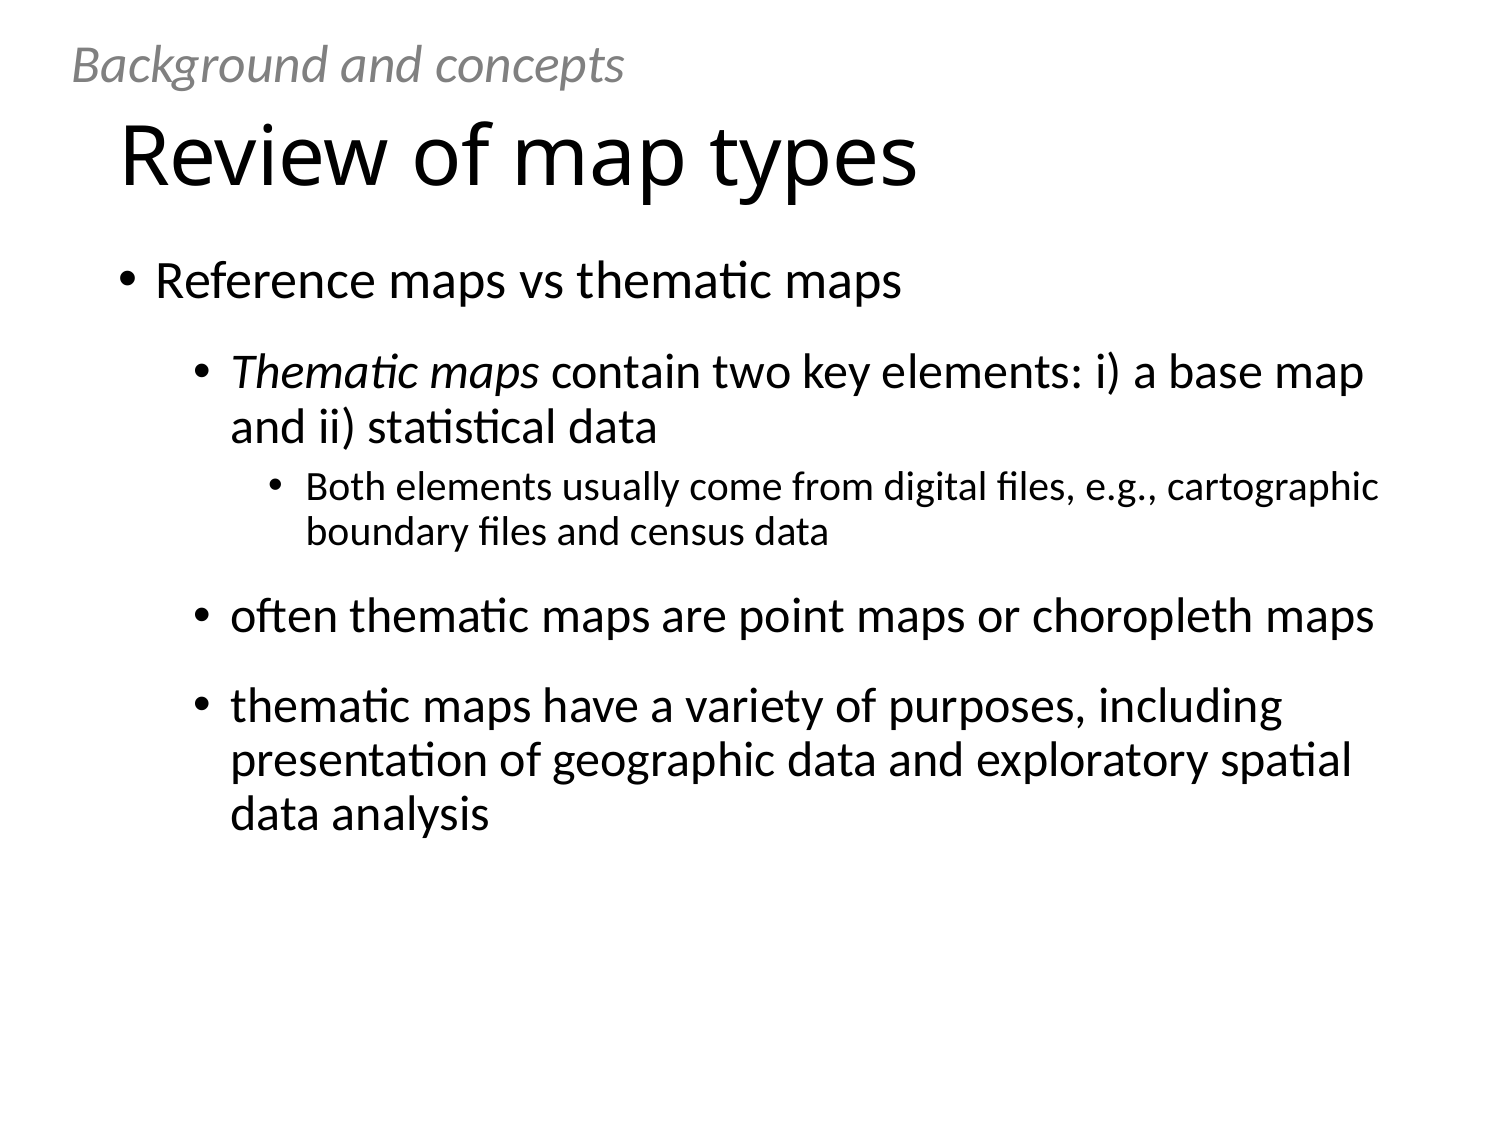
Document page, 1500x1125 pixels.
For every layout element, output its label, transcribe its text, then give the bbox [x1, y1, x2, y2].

list Reference maps vs thematic maps Thematic maps contain two key elements: i) a base map and ii) statistical data Both elements usually come from digital files, e.g., cartographic boundary files and census data often thematic maps are point maps or choropleth maps thematic maps have a variety of purposes, including presentation of geographic data and exploratory spatial data analysis [103, 244, 1397, 1014]
title Review of map types [103, 73, 1397, 244]
list Background and concepts [56, 28, 642, 108]
